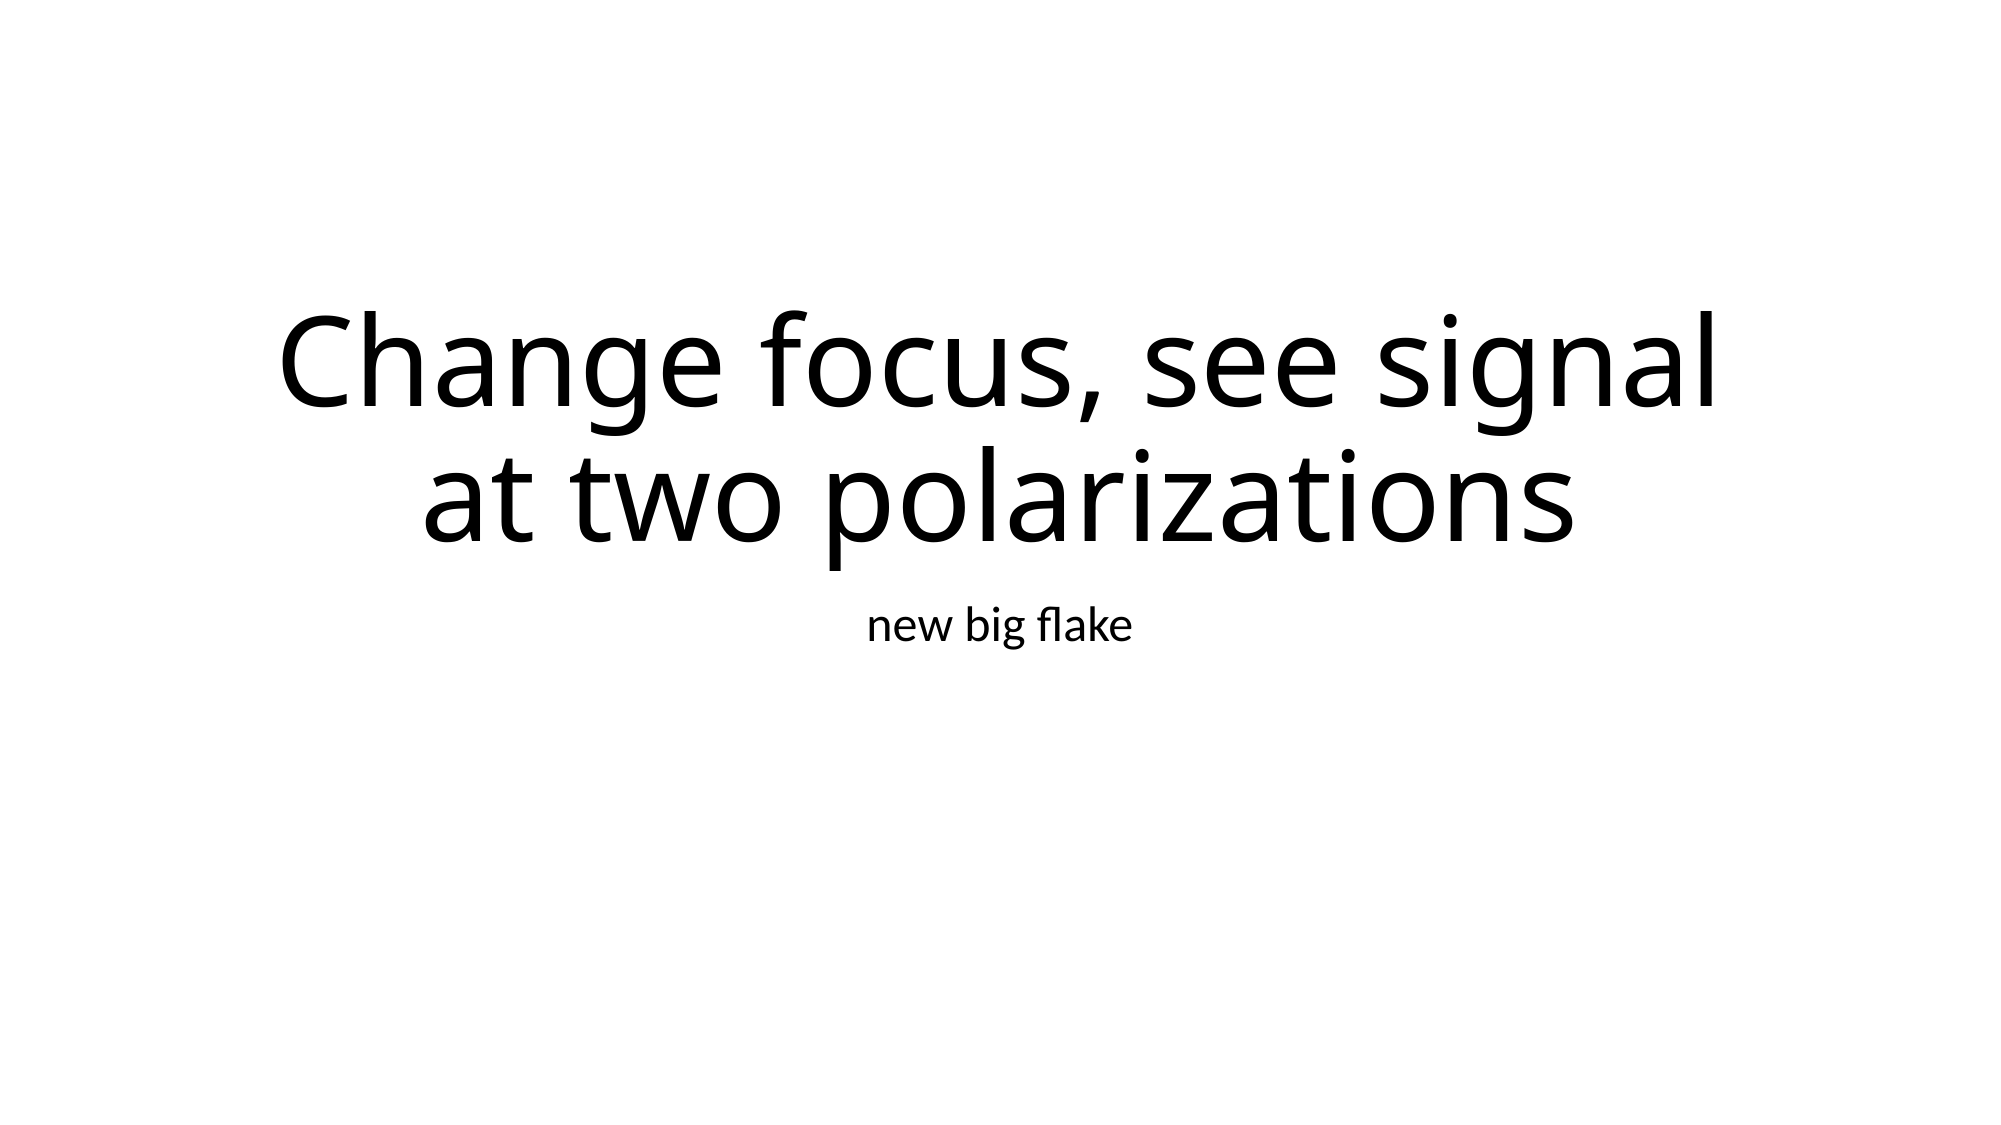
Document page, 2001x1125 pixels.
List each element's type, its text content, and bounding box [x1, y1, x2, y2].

title Change focus, see signal at two polarizations [249, 184, 1750, 576]
subtitle new big flake [249, 590, 1750, 863]
